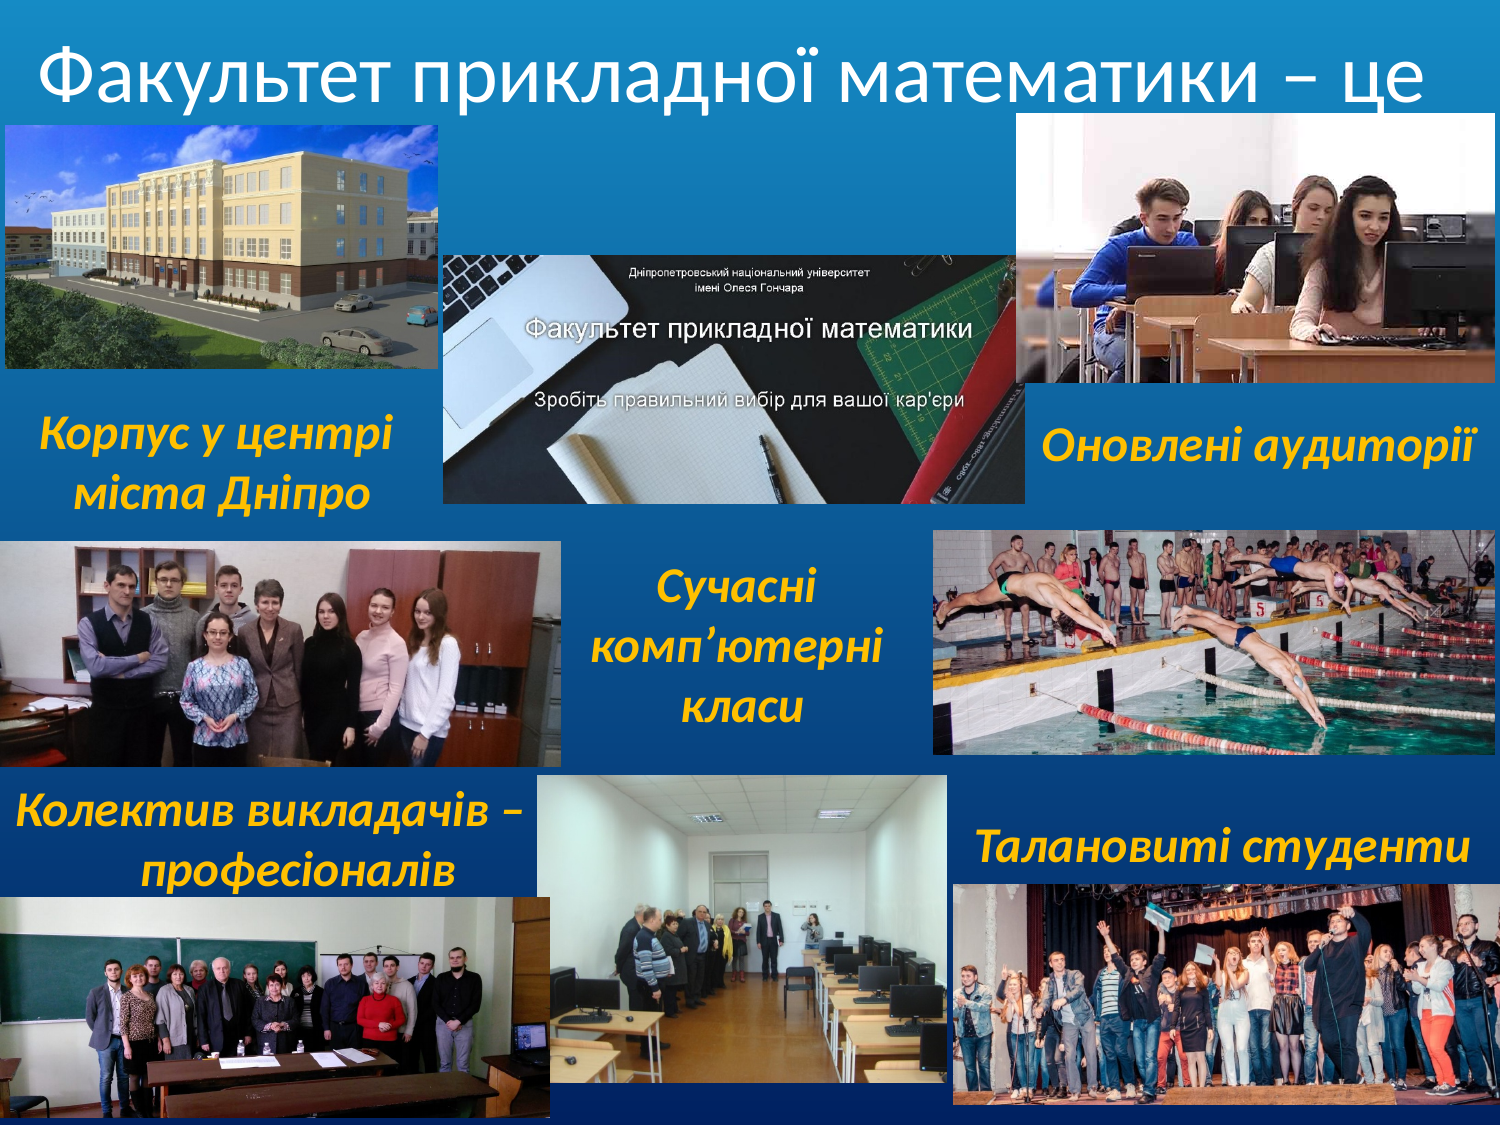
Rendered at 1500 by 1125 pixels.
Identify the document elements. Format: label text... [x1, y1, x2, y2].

text_box Талановиті студенти [947, 805, 1500, 880]
picture [5, 125, 438, 369]
text_box Корпус у центрі міста Дніпро [16, 392, 427, 527]
text_box Колектив викладачів – професіоналів [0, 768, 585, 897]
text_box Сучасні комп’ютерні класи [564, 545, 920, 740]
text_box Оновлені аудиторії [1012, 403, 1500, 539]
picture [0, 775, 947, 1118]
picture [443, 113, 1495, 504]
text_box Факультет прикладної математики – це [0, 11, 1465, 127]
picture [933, 530, 1495, 755]
picture [953, 884, 1500, 1105]
picture [0, 541, 561, 767]
